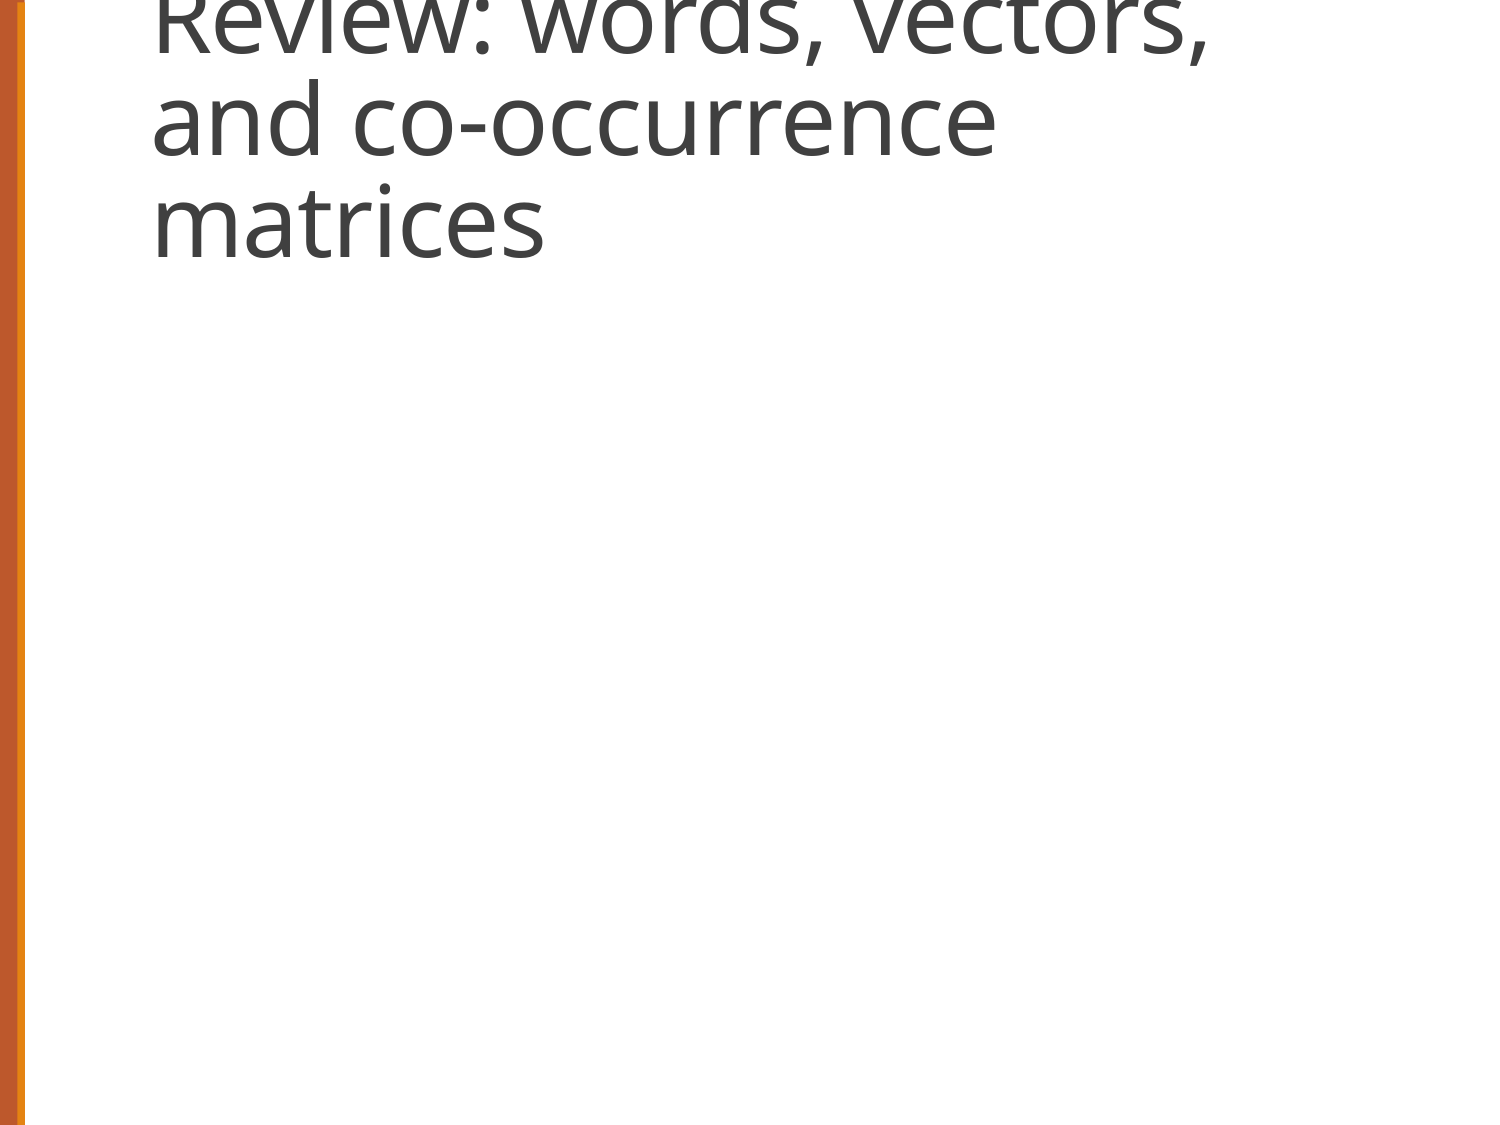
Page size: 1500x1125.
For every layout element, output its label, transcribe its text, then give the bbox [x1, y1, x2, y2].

title Review: words, vectors, and co-occurrence matrices [135, 47, 1373, 285]
